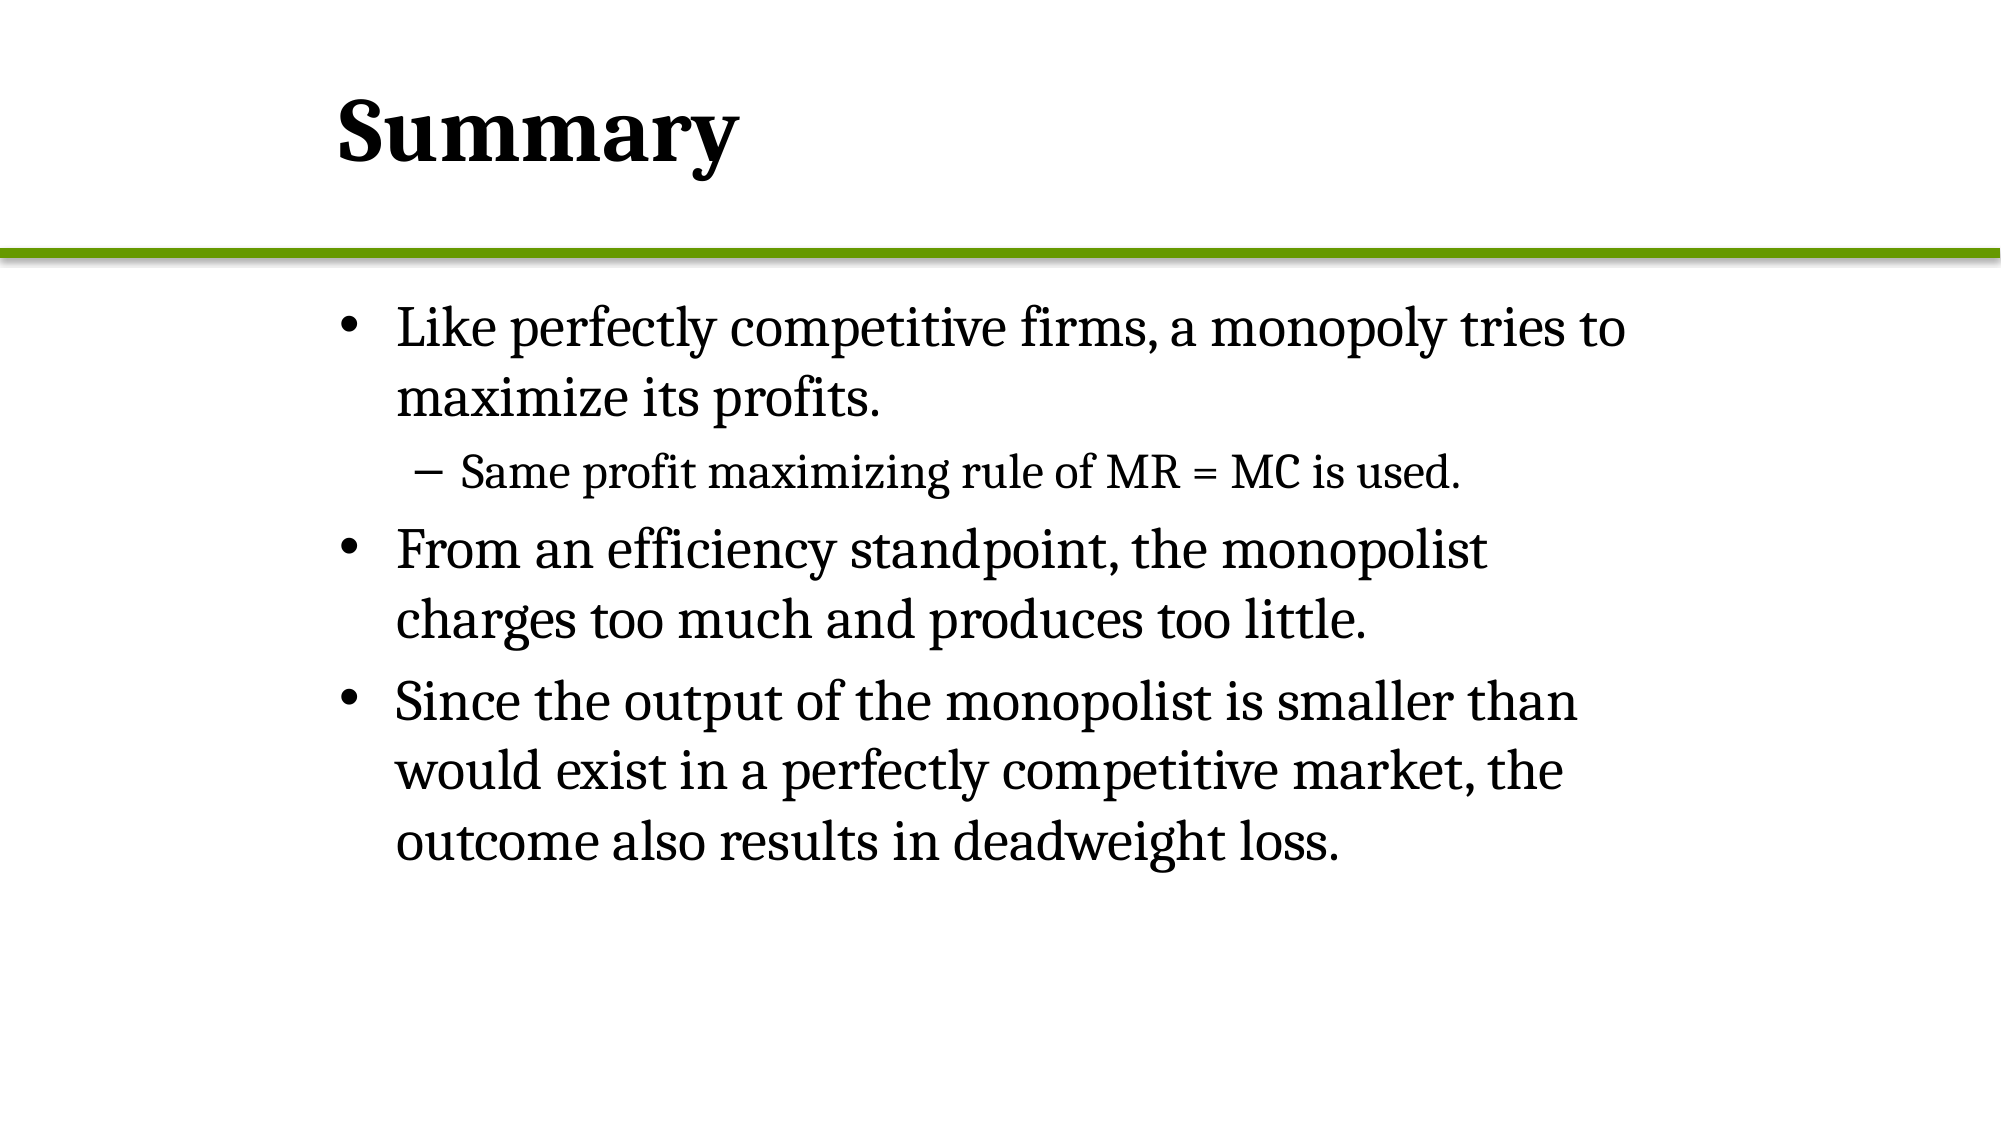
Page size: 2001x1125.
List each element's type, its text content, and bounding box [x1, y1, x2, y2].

list Like perfectly competitive firms, a monopoly tries to maximize its profits. Same profit maximizing rule of MR = MC is used. From an efficiency standpoint, the monopolist charges too much and produces too little. Since the output of the monopolist is smaller than would exist in a perfectly competitive market, the outcome also results in deadweight loss. [324, 280, 1675, 1085]
title Summary [324, 0, 1675, 251]
